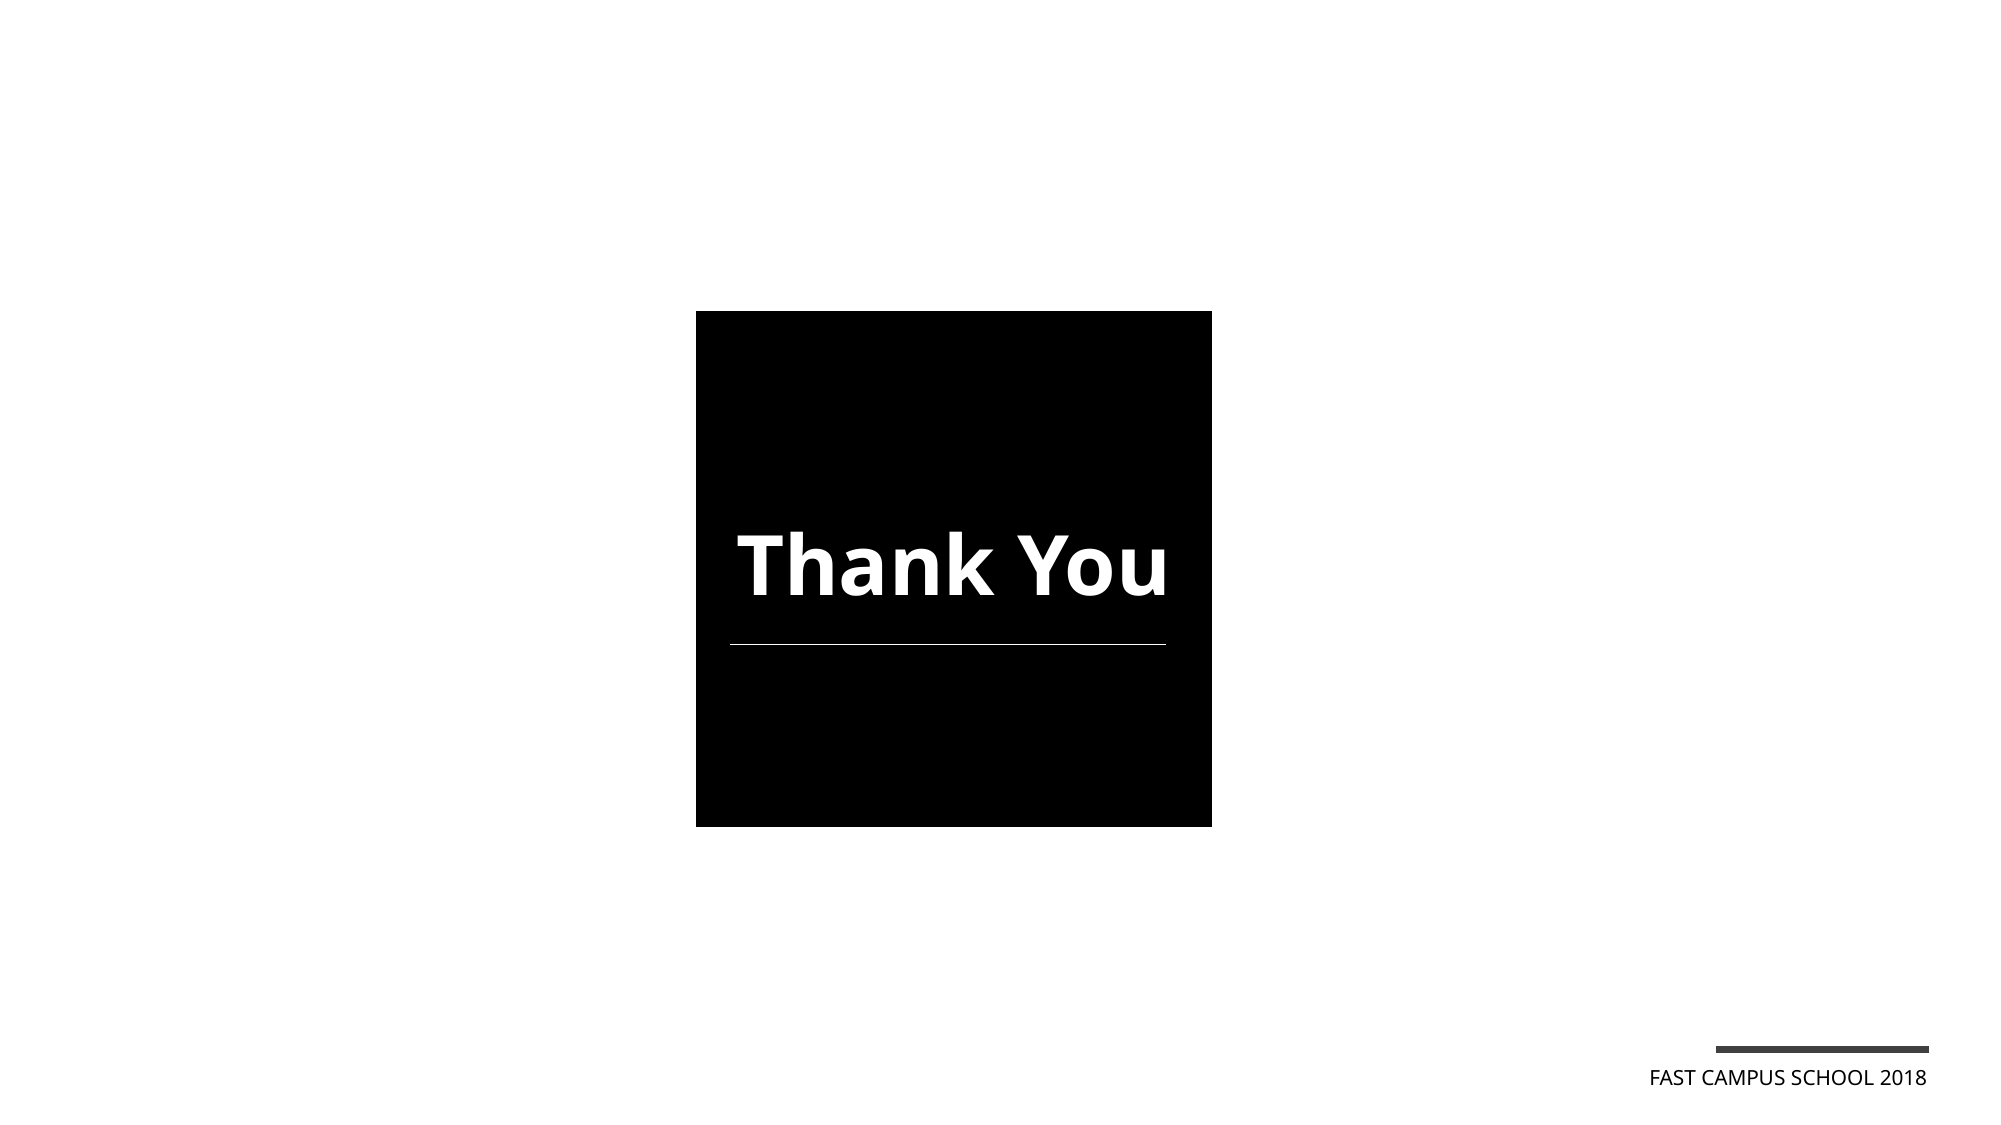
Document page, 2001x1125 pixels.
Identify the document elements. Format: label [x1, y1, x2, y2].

text_box [1634, 1049, 1977, 1096]
text_box [696, 311, 1212, 827]
